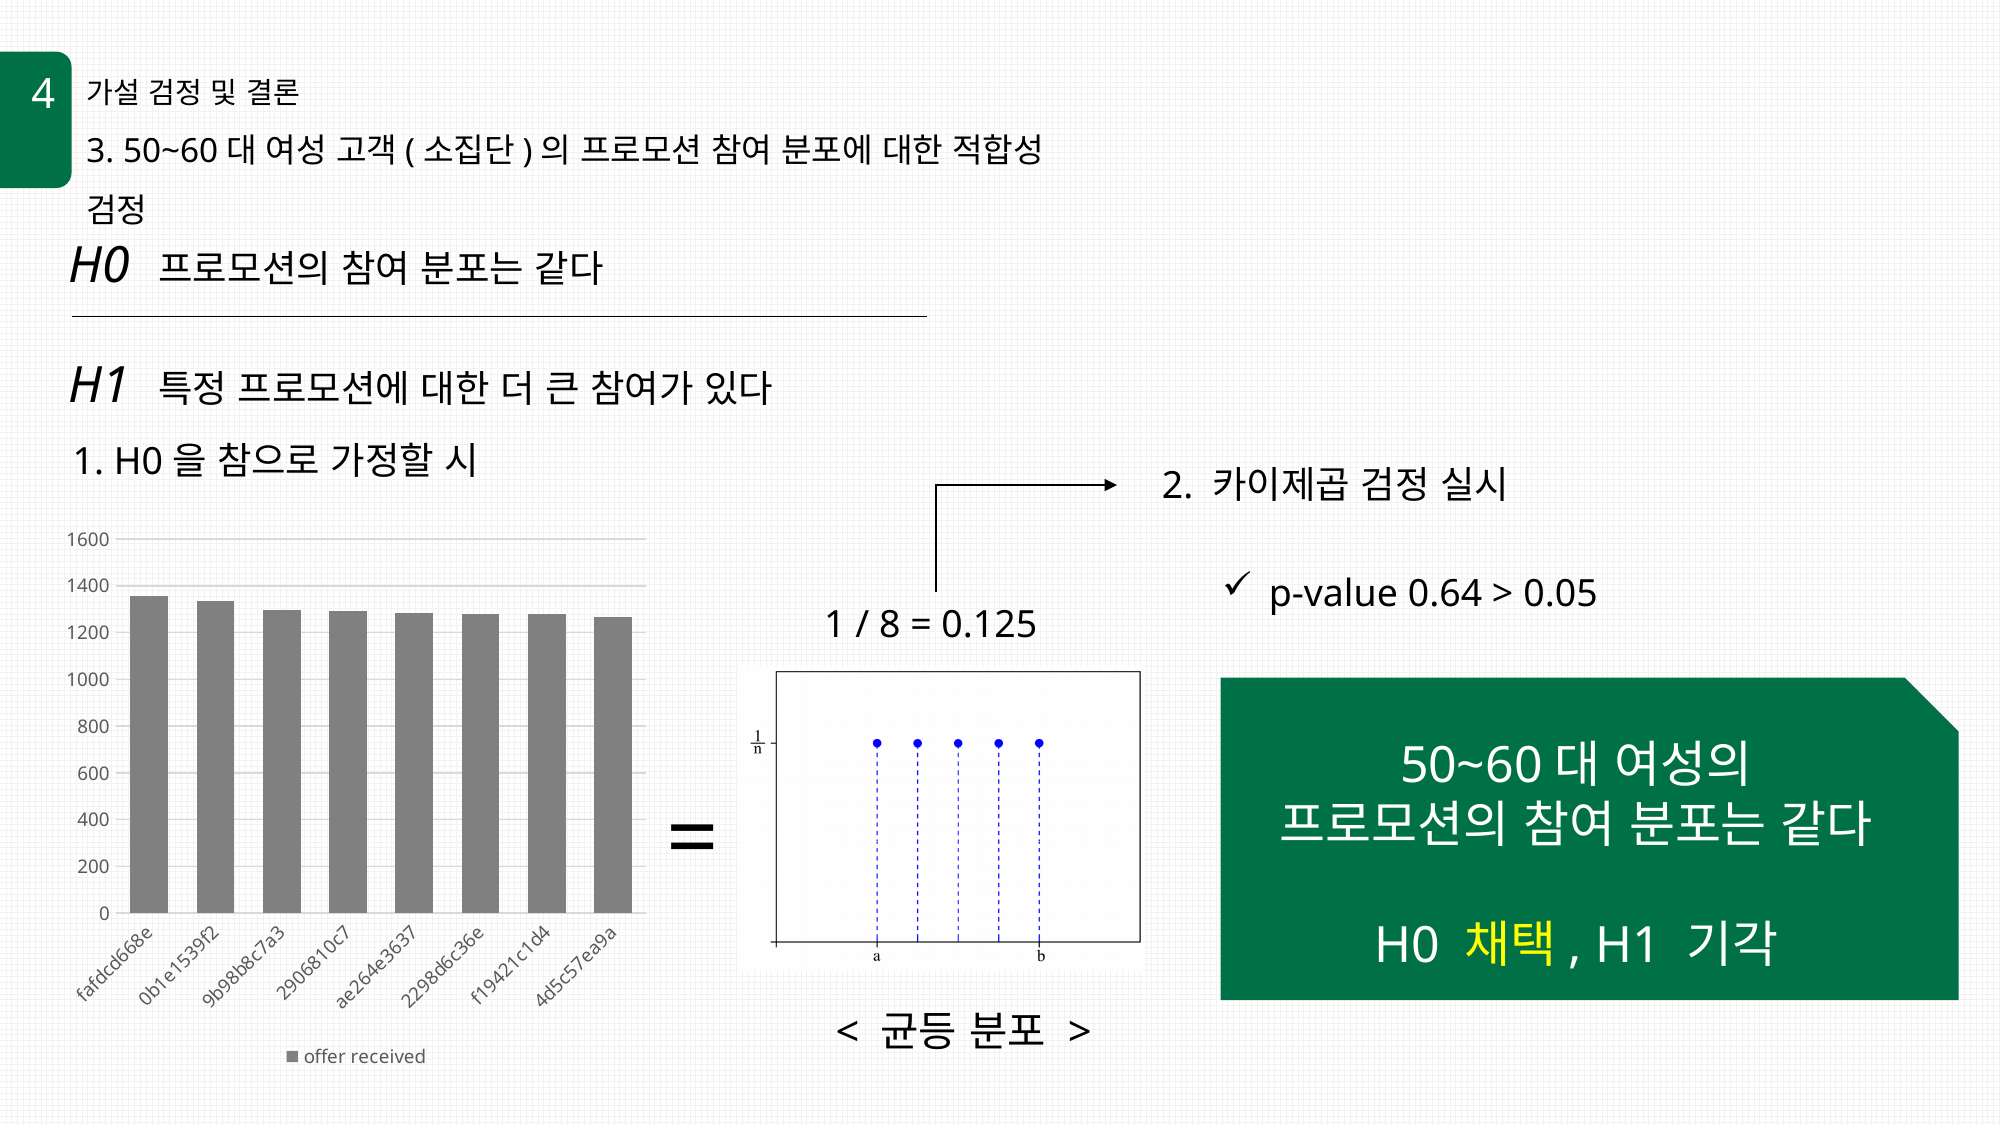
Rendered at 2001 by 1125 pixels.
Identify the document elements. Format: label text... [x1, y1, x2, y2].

text_box = [659, 770, 735, 895]
text_box [0, 50, 71, 190]
text_box 4 [16, 59, 71, 125]
text_box < 균등 분포 > [820, 997, 1107, 1063]
text_box 2. 카이제곱 검정 실시 [1147, 454, 1524, 514]
text_box 가설 검정 및 결론 3. 50~60대 여성 고객(소집단)의 프로모션 참여 분포에 대한 적합성 검정 [71, 67, 1072, 237]
text_box 1 / 8 = 0.125 [809, 592, 1063, 653]
text_box 1. H0을 참으로 가정할 시 [57, 429, 495, 490]
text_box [972, 448, 1081, 630]
text_box 50~60대 여성의 프로모션의 참여 분포는 같다 H0 채택, H1 기각 [1220, 677, 1959, 1001]
text_box H0 프로모션의 참여 분포는 같다 H1 특정 프로모션에 대한 더 큰 참여가 있다 [53, 225, 789, 421]
text_box p-value 0.64 > 0.05 [1207, 562, 1613, 622]
chart [54, 514, 659, 1076]
picture [738, 666, 1145, 971]
